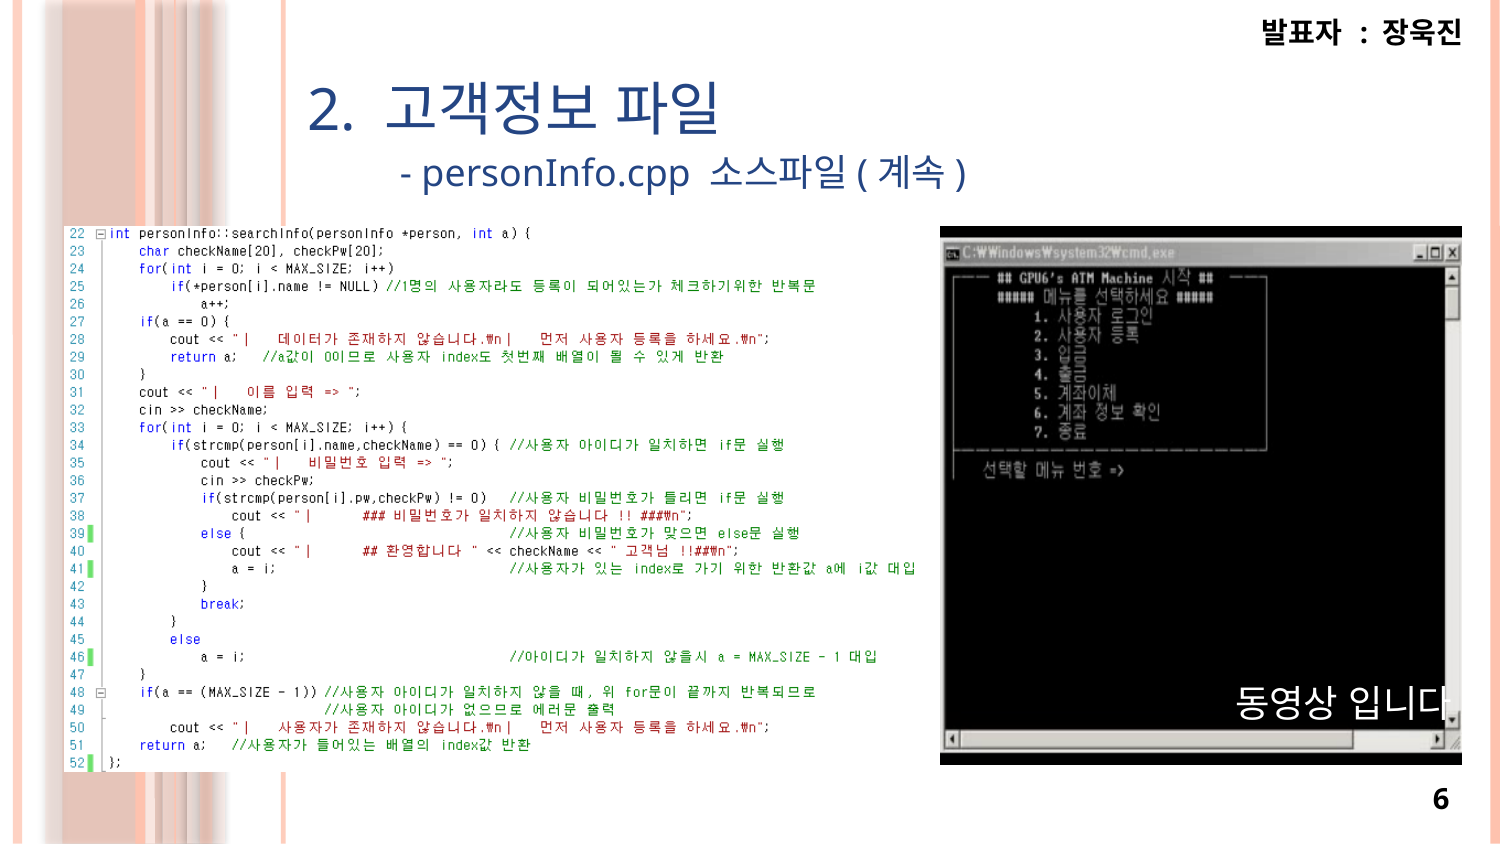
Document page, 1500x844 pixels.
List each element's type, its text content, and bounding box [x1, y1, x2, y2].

text_box 2. 고객정보 파일 [292, 64, 1049, 195]
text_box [939, 225, 1464, 767]
text_box - personInfo.cpp 소스파일(계속) [385, 141, 982, 201]
picture [63, 225, 925, 772]
text_box 6 [1376, 775, 1465, 830]
slide_number 발표자 : 장욱진 [1241, 0, 1485, 64]
